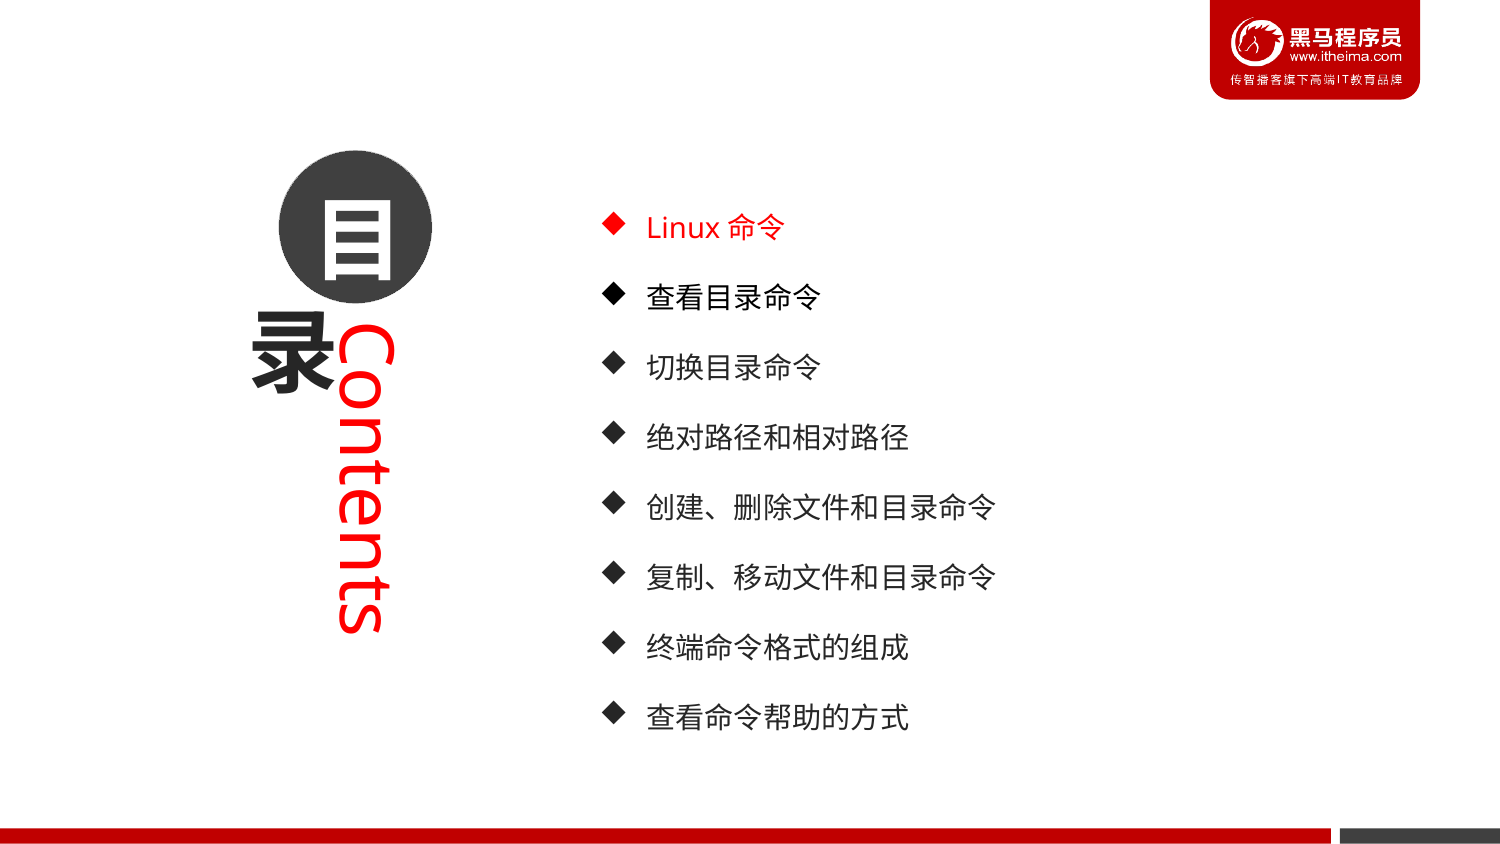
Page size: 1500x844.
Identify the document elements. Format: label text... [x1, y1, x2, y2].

text_box 录 [218, 288, 339, 410]
text_box 目 [278, 150, 433, 304]
text_box Contents [321, 314, 427, 749]
text_box Linux命令 查看目录命令 切换目录命令 绝对路径和相对路径 创建、删除文件和目录命令 复制、移动文件和目录命令 终端命令格式的组成 查看命令帮助的方式 [584, 167, 1294, 742]
picture [1212, 8, 1421, 94]
